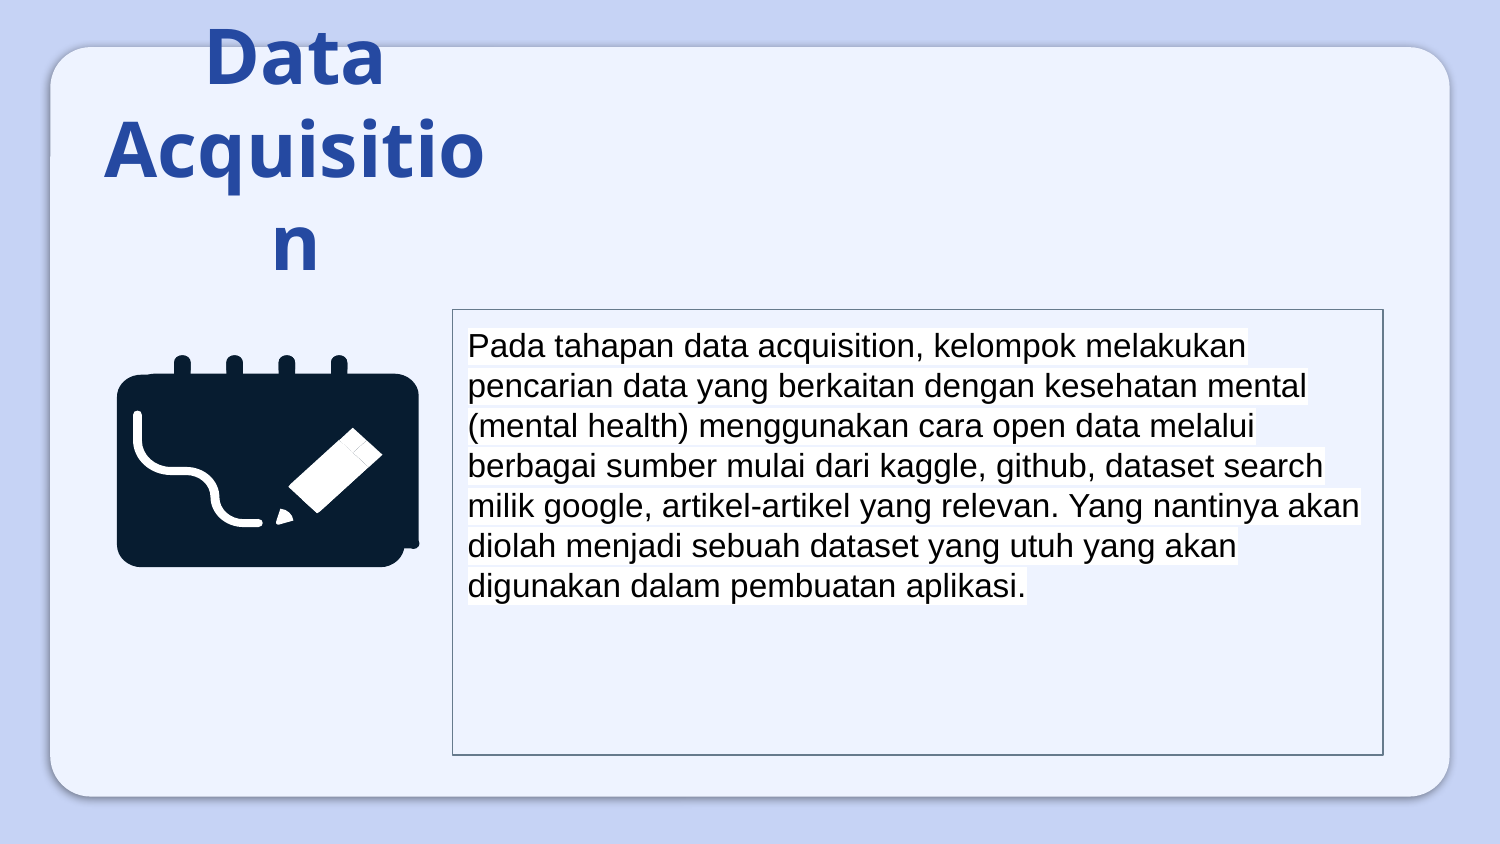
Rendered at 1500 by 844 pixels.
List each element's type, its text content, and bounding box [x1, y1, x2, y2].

title Data Acquisition [73, 88, 519, 301]
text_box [116, 355, 422, 568]
subtitle Pada tahapan data acquisition, kelompok melakukan pencarian data yang berkaitan dengan kesehatan mental (mental health) menggunakan cara open data melalui berbagai sumber mulai dari kaggle, github, dataset search milik google, artikel-artikel yang relevan. Yang nantinya akan diolah menjadi sebuah dataset yang utuh yang akan digunakan dalam pembuatan aplikasi. [452, 309, 1383, 756]
